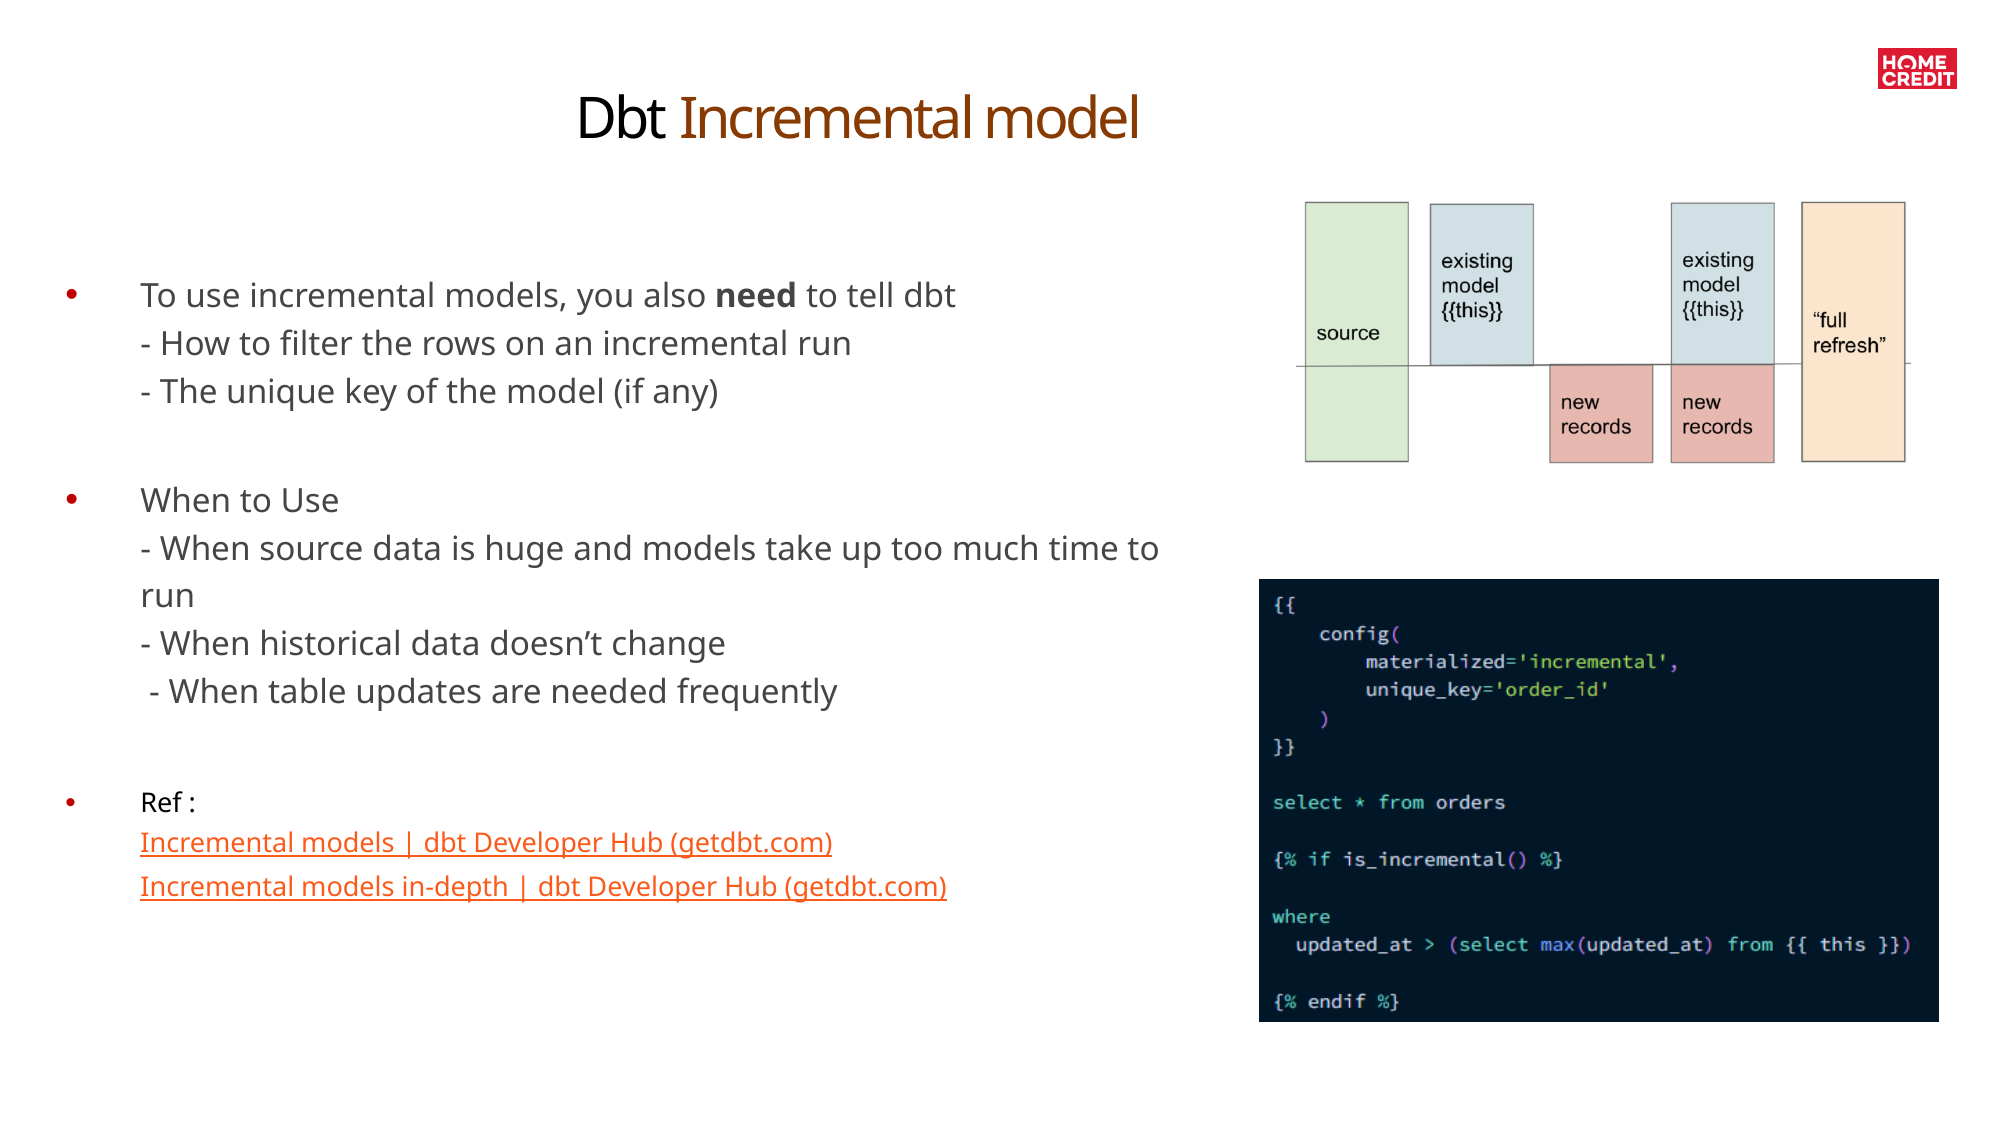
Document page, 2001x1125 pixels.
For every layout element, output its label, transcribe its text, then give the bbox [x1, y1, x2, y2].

picture [1295, 198, 1911, 470]
list To use incremental models, you also need to tell dbt - How to filter the rows on an incremental run - The unique key of the model (if any) When to Use - When source data is huge and models take up too much time to run - When historical data doesn’t change - When table updates are needed frequently Ref : Incremental models | dbt Developer Hub (getdbt.com) Incremental models in-depth | dbt Developer Hub (getdbt.com) [50, 258, 1202, 906]
picture [1878, 48, 1958, 90]
picture [1258, 578, 1939, 1022]
title Dbt Incremental model [425, 53, 1305, 188]
